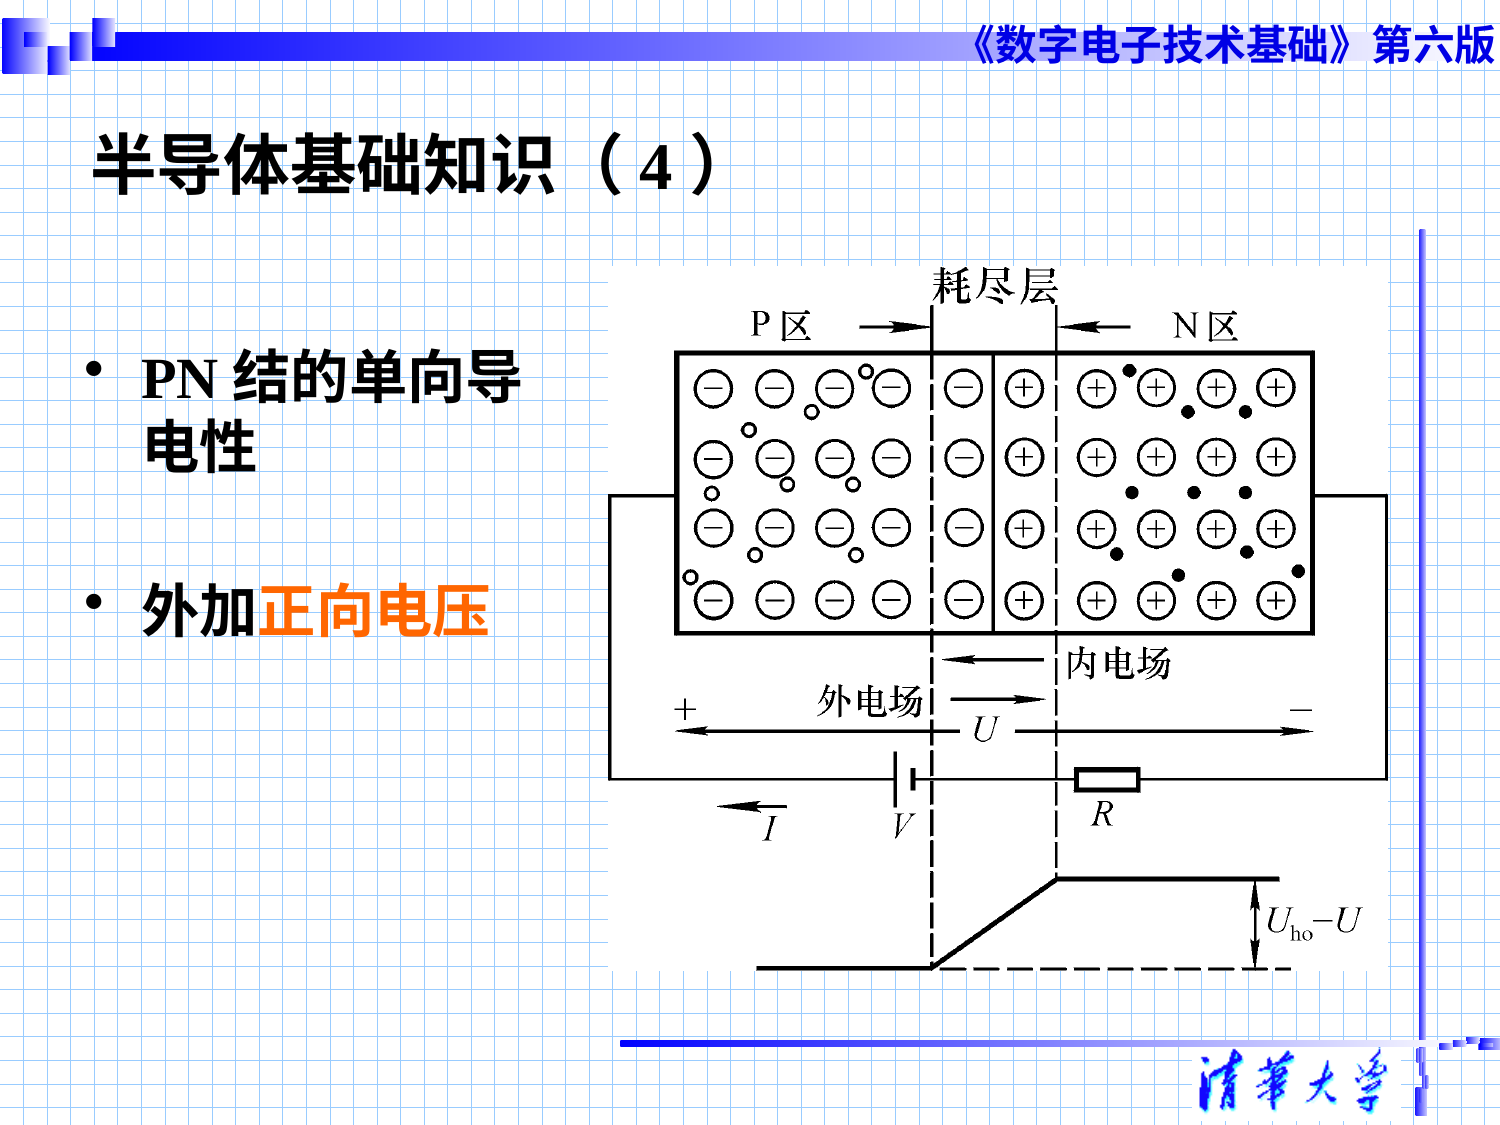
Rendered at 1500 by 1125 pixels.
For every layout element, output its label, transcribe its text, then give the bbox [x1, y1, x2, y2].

picture [1192, 1046, 1401, 1121]
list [608, 266, 1388, 972]
title 半导体基础知识（4） [75, 90, 1425, 236]
list PN结的单向导电性 外加正向电压 [70, 332, 585, 1018]
